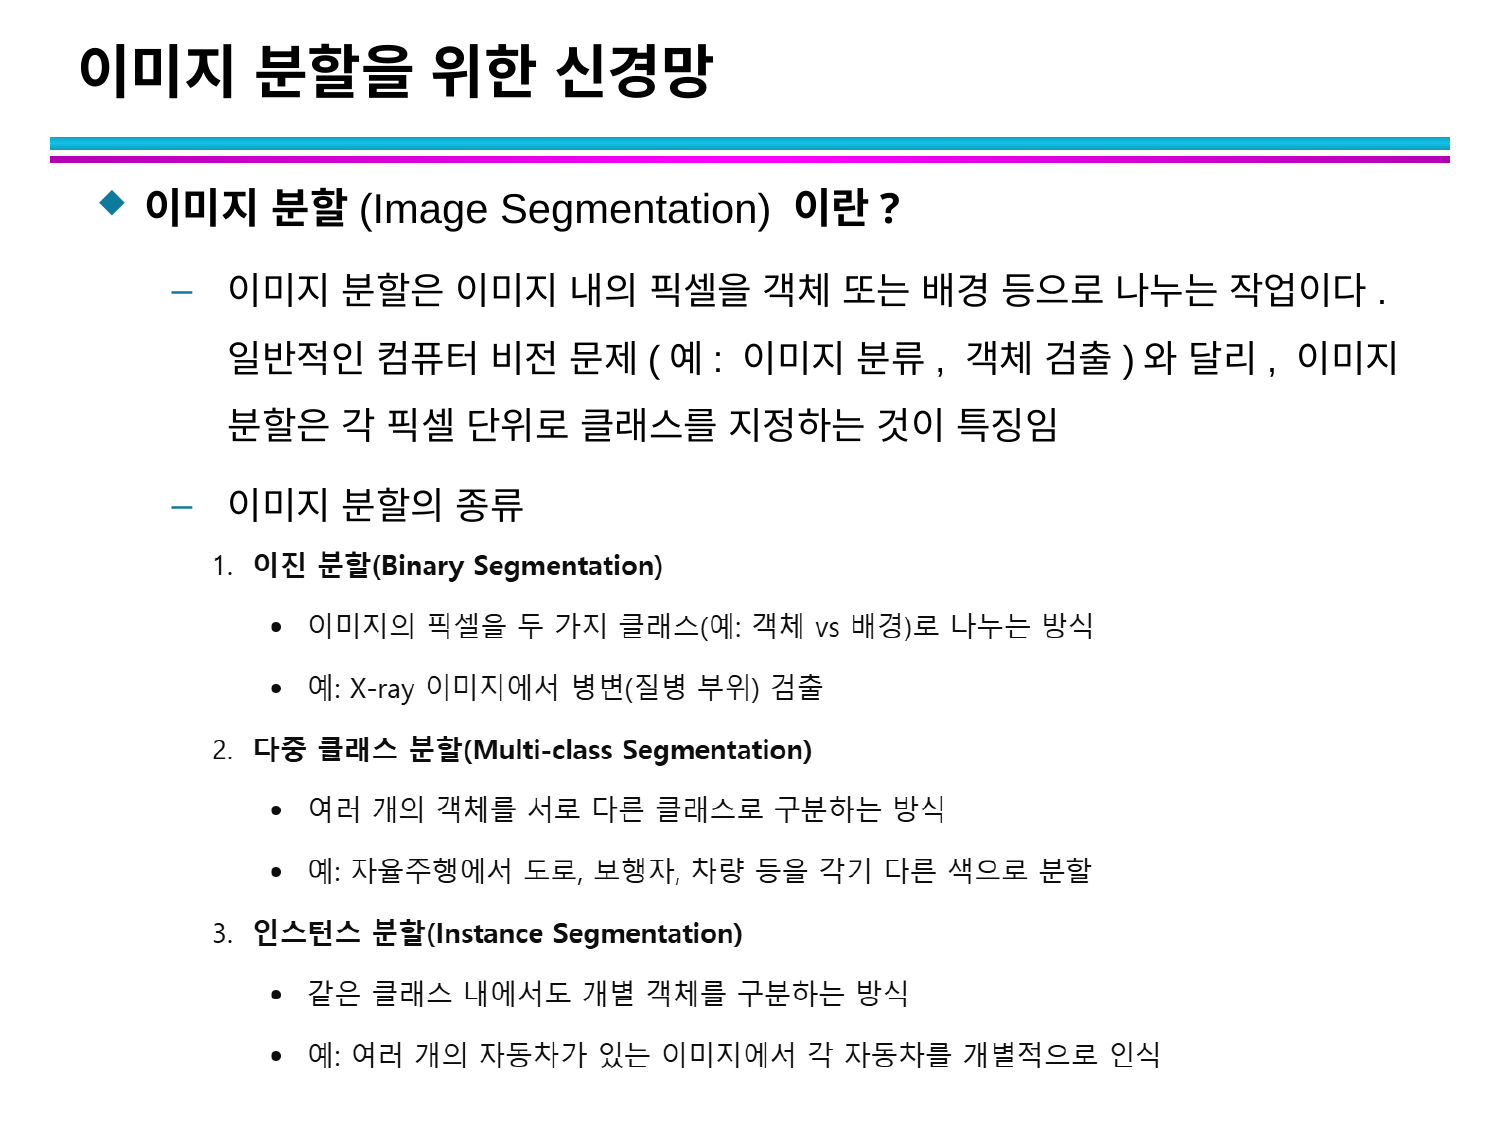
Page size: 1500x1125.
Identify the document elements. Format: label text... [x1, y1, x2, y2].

title 이미지 분할을 위한 신경망 [62, 24, 1421, 113]
list 이미지 분할(Image Segmentation) 이란? 이미지 분할은 이미지 내의 픽셀을 객체 또는 배경 등으로 나누는 작업이다. 일반적인 컴퓨터 비전 문제(예: 이미지 분류, 객체 검출)와 달리, 이미지 분할은 각 픽셀 단위로 클래스를 지정하는 것이 특징임 이미지 분할의 종류 [81, 175, 1440, 990]
picture [201, 533, 1189, 1085]
